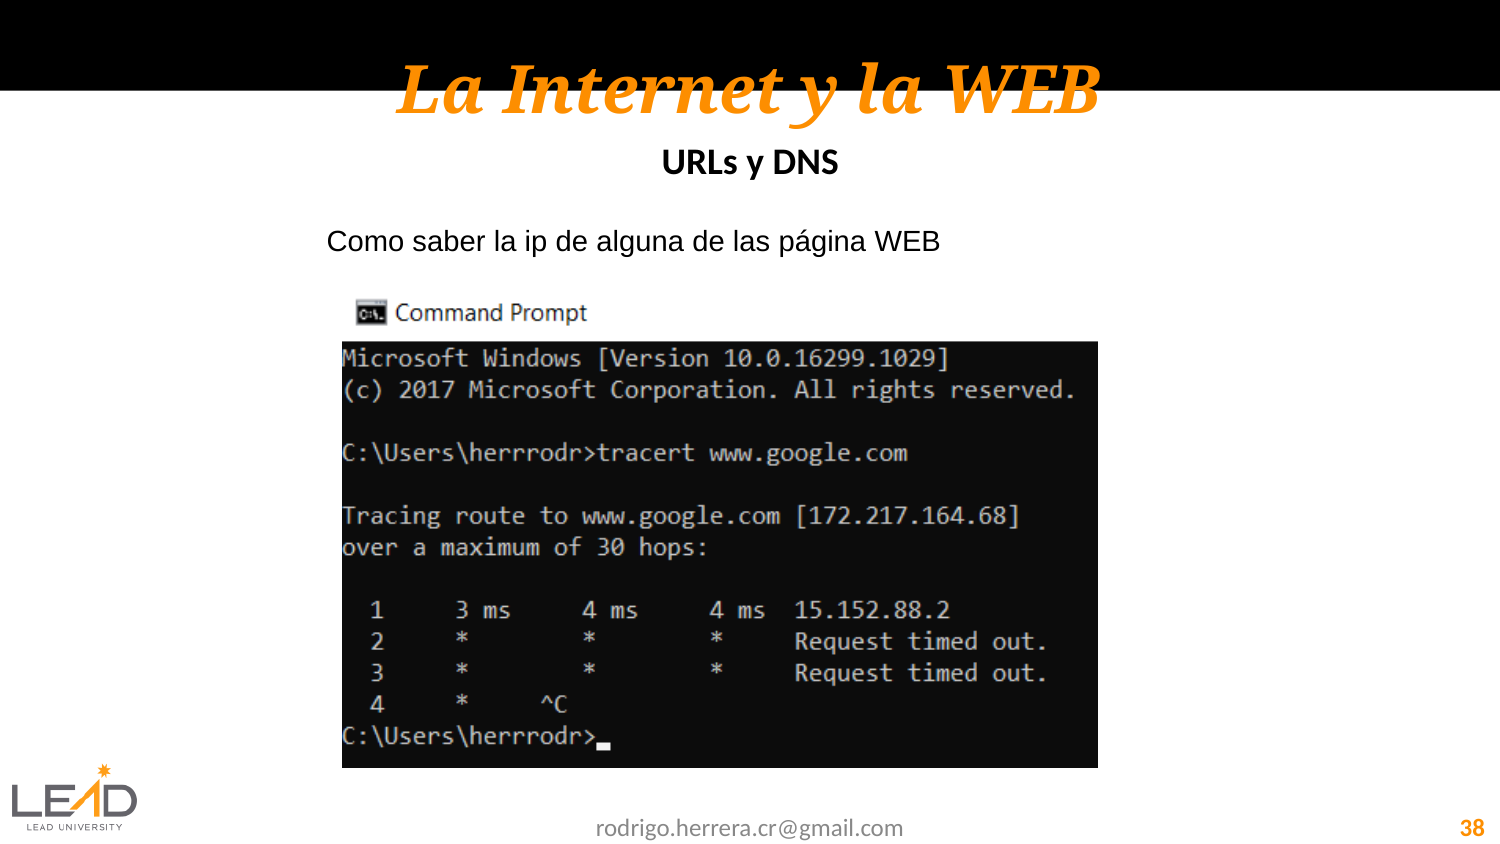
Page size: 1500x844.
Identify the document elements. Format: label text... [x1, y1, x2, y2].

text_box La Internet y la WEB [0, 0, 1500, 91]
text_box URLs y DNS [525, 129, 976, 175]
slide_number ‹#› [1391, 810, 1500, 844]
picture [342, 285, 1098, 768]
footer rodrigo.herrera.cr@gmail.com [512, 810, 988, 844]
picture [1, 758, 147, 839]
text_box Como saber la ip de alguna de las página WEB [311, 207, 1254, 265]
